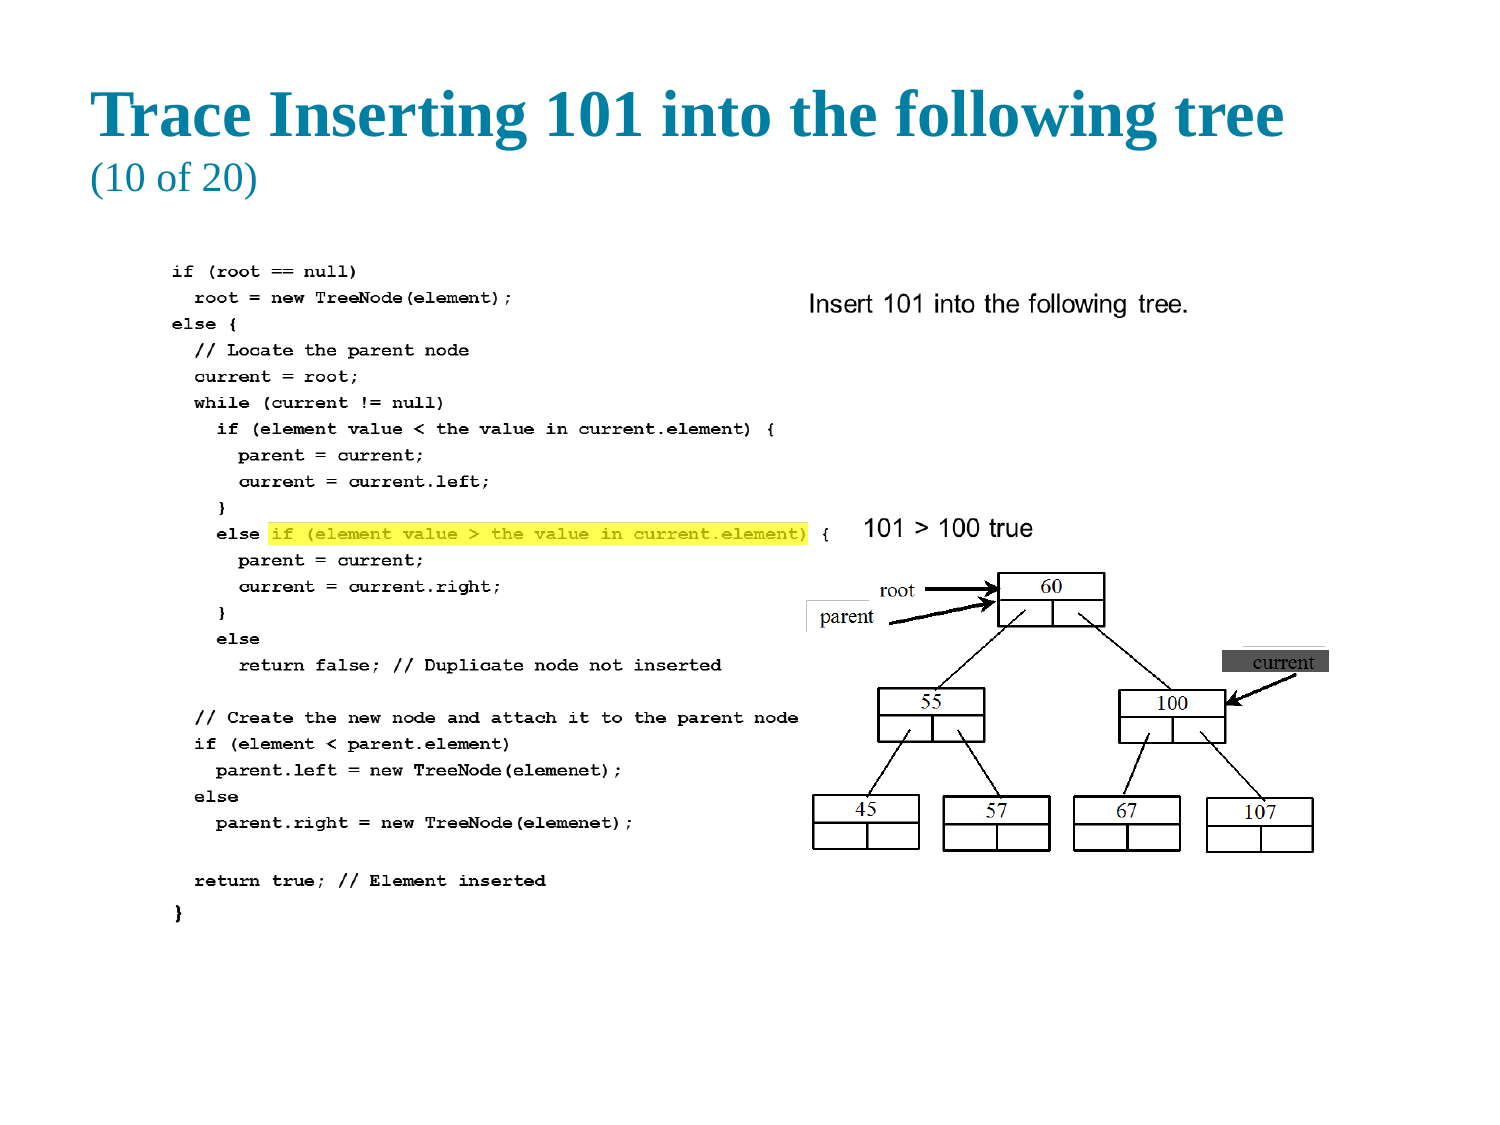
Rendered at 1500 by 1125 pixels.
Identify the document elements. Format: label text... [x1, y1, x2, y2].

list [157, 254, 1343, 1020]
title Trace Inserting 101 into the following tree (10 of 20) [75, 35, 1333, 216]
